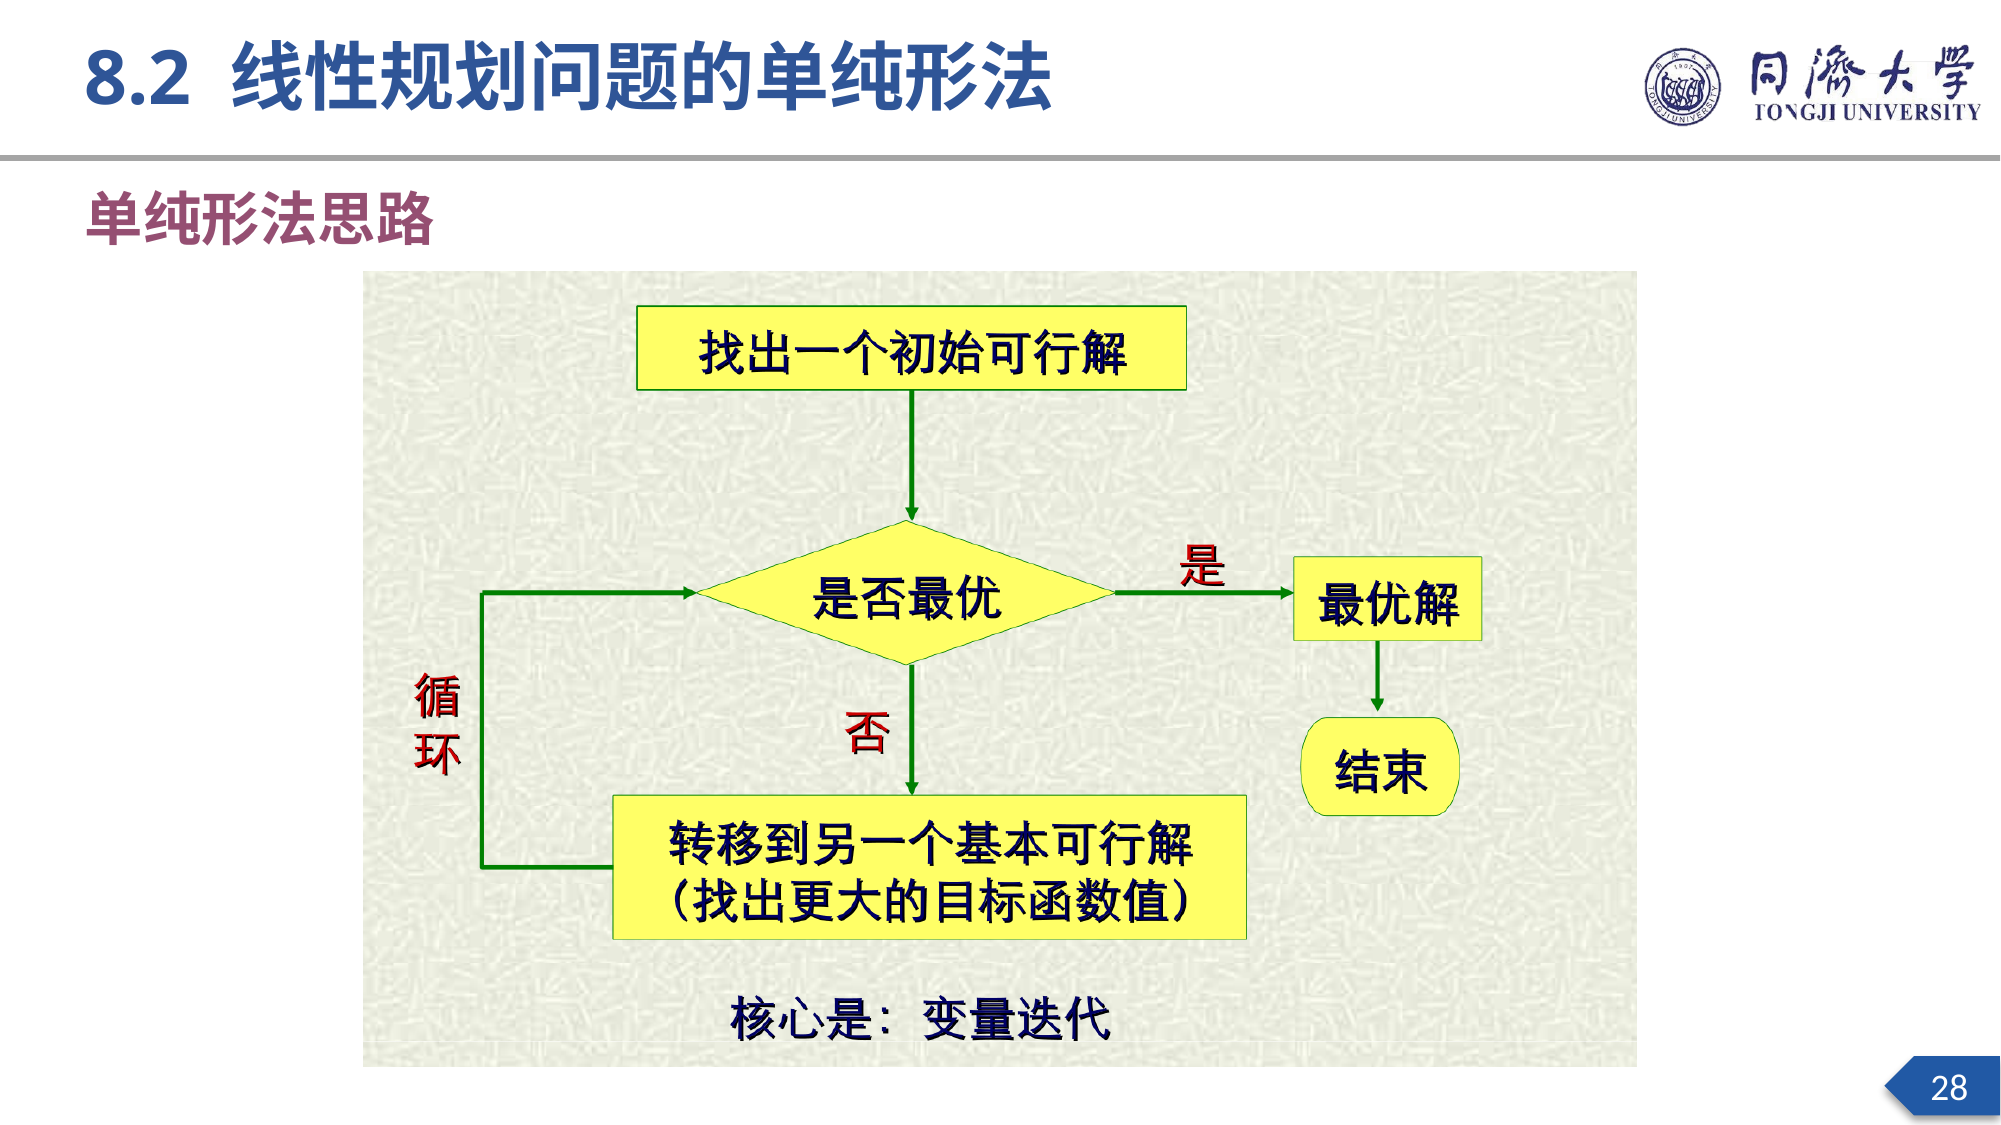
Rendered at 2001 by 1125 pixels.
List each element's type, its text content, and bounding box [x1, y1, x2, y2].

picture [1609, 12, 2000, 155]
picture [363, 271, 1637, 1067]
text_box 8.2 线性规划问题的单纯形法 [69, 21, 1123, 110]
text_box 单纯形法思路 [69, 174, 1345, 281]
